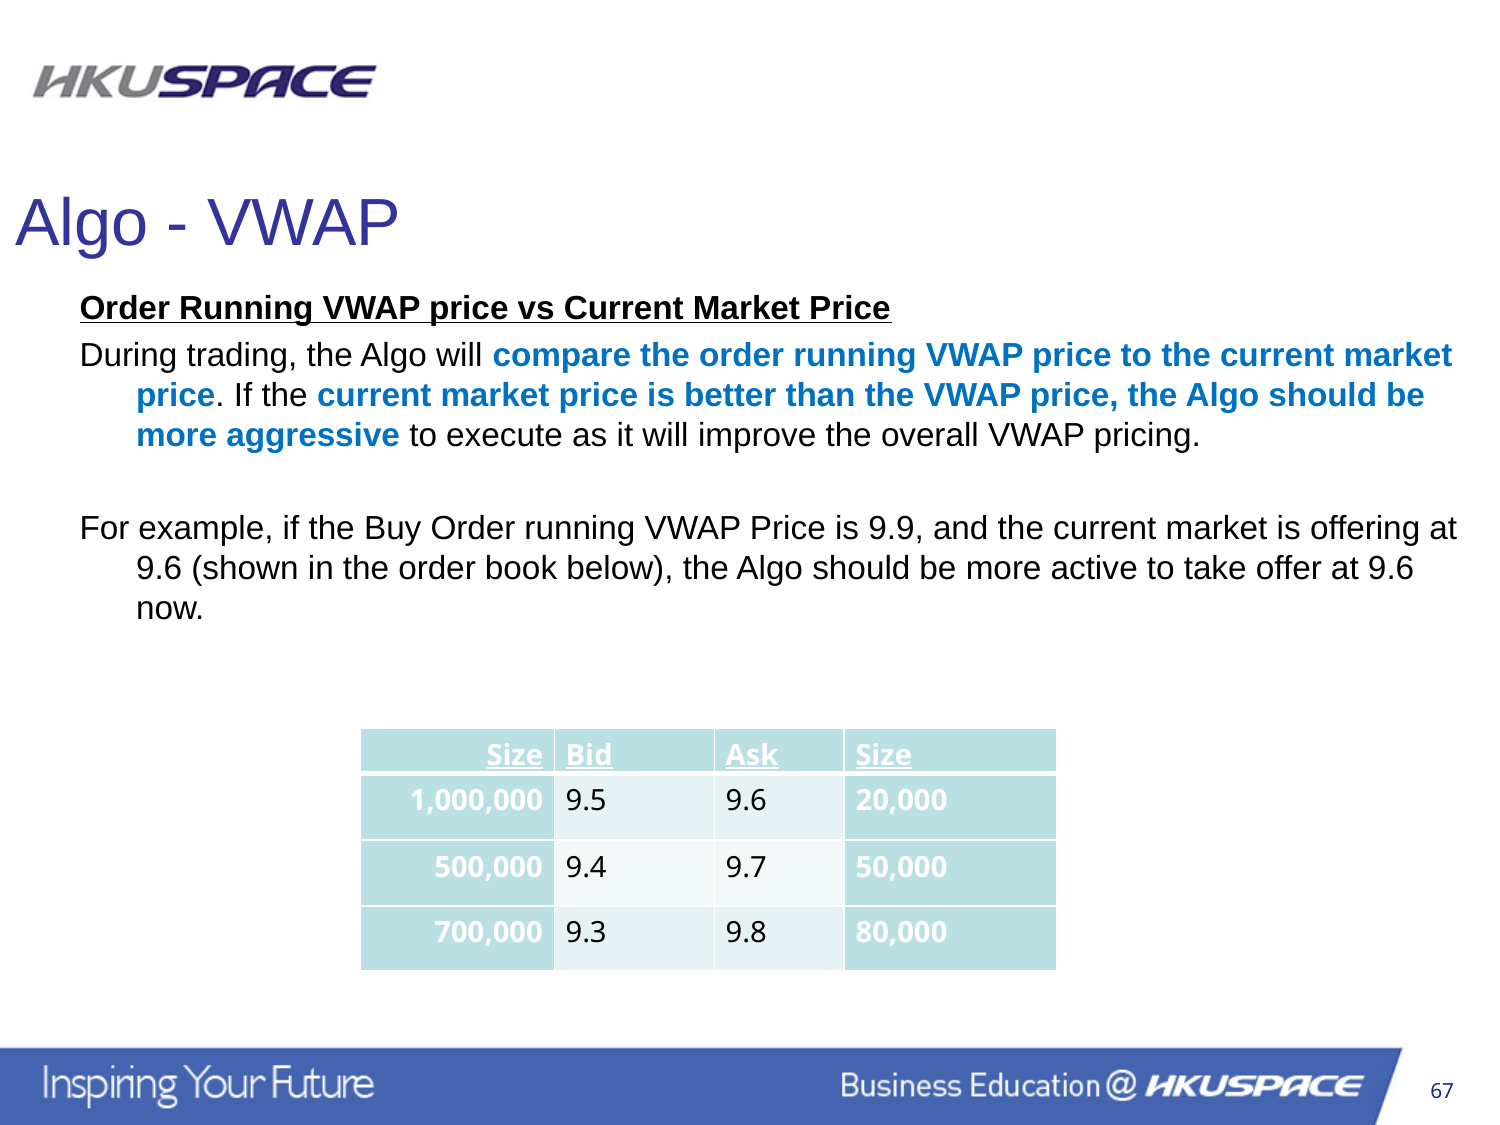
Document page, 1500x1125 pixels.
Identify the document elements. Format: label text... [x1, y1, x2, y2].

table_header Size [845, 729, 1056, 771]
table_cell 700,000 [361, 907, 554, 970]
table_header Size [361, 729, 554, 771]
text_box Order Running VWAP price vs Current Market Price During trading, the Algo will compare the order running VWAP price to the current market price. If the current market price is better than the VWAP price, the Algo should be more aggressive to execute as it will improve the overall VWAP pricing. For example, if the Buy Order running VWAP Price is 9.9, and the current market is offering at 9.6 (shown in the order book below), the Algo should be more active to take offer at 9.6 now. [64, 278, 1483, 693]
table_cell 9.6 [715, 776, 843, 839]
table_cell 9.8 [715, 907, 843, 970]
table_cell 9.7 [715, 841, 843, 905]
table_header Ask [715, 729, 843, 771]
table_cell 9.3 [555, 907, 714, 970]
table_cell 9.4 [555, 841, 714, 905]
table_cell 9.5 [555, 776, 714, 839]
table_cell 1,000,000 [361, 776, 554, 839]
slide_number 67 [1415, 1070, 1499, 1125]
table_header Bid [555, 729, 714, 771]
table_cell 20,000 [845, 776, 1056, 839]
table_cell 80,000 [845, 907, 1056, 970]
picture [0, 0, 1500, 1125]
table_cell 500,000 [361, 841, 554, 905]
table_cell 50,000 [845, 841, 1056, 905]
title Algo - VWAP [0, 101, 1325, 266]
